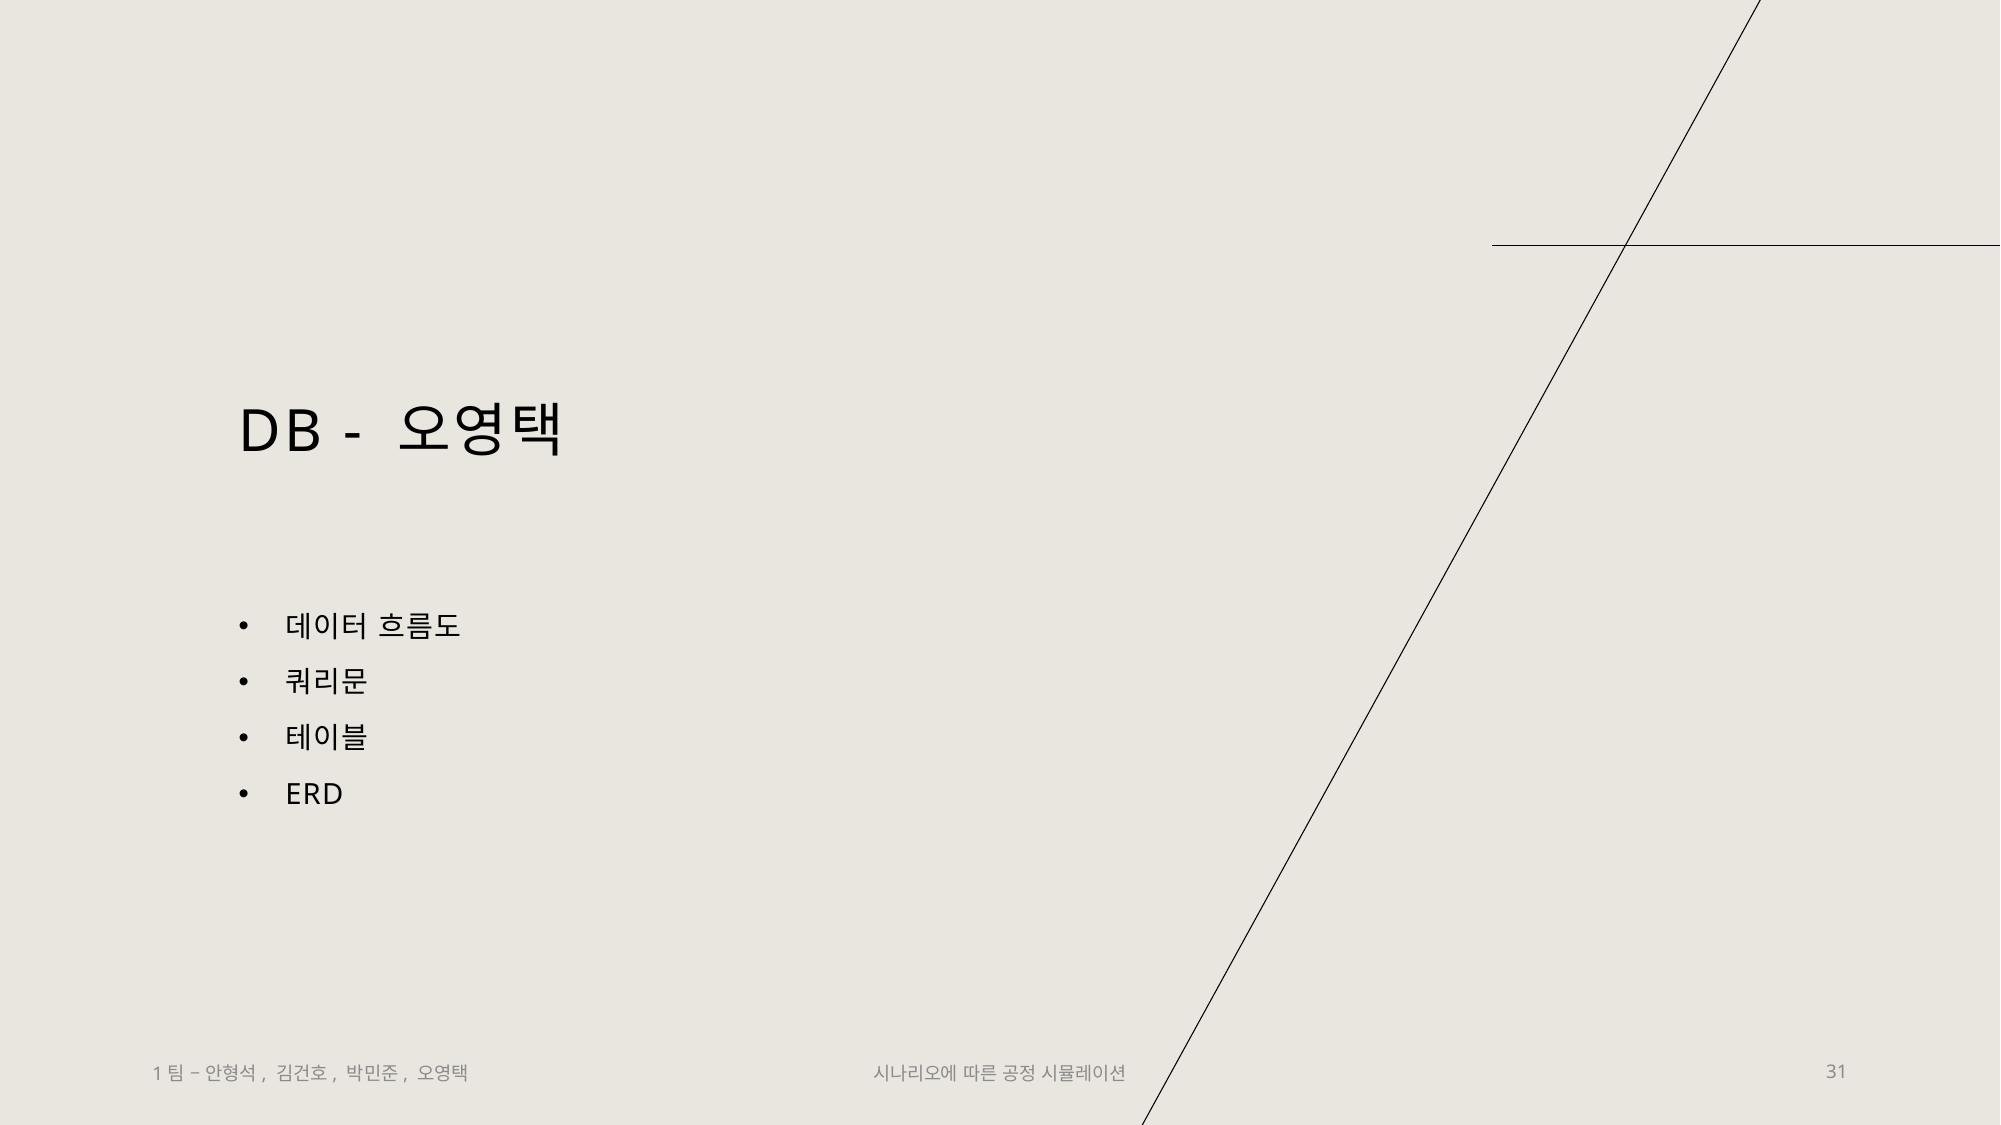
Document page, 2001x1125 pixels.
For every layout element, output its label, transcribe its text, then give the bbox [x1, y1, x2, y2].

title DB - 오영택 [223, 274, 1062, 472]
slide_number 31 [1412, 1042, 1863, 1103]
slide_number 1팀 – 안형석, 김건호, 박민준, 오영택 [137, 1042, 588, 1103]
footer 시나리오에 따른 공정 시뮬레이션 [857, 1042, 1143, 1103]
list 데이터 흐름도 쿼리문 테이블 ERD [223, 600, 1062, 851]
